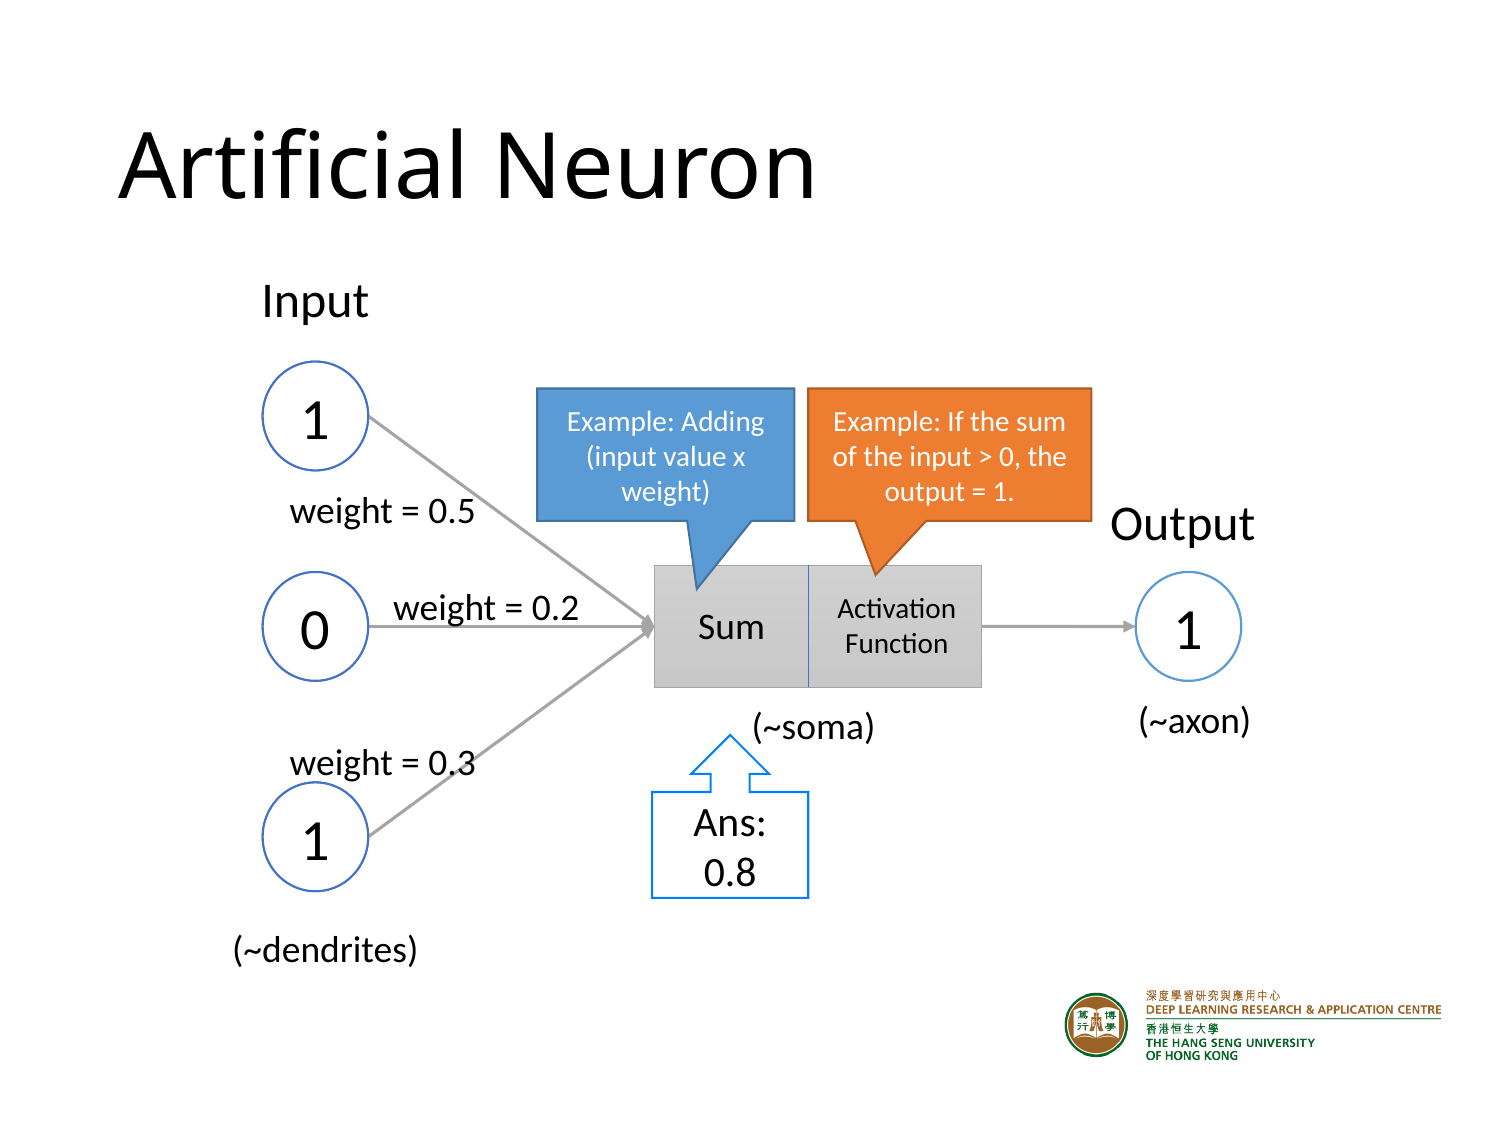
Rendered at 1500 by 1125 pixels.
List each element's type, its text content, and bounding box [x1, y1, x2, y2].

text_box [809, 667, 982, 688]
text_box Example: If the sum of the input > 0, the output = 1. [807, 387, 1093, 577]
text_box Output [1095, 483, 1282, 559]
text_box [368, 416, 655, 626]
text_box 1 [1134, 570, 1243, 682]
text_box Example: Adding (input value x weight) [536, 387, 796, 592]
text_box (~soma) [736, 694, 891, 755]
text_box [809, 565, 982, 581]
text_box 1 [261, 360, 370, 472]
text_box (~dendrites) [217, 917, 445, 977]
text_box Sum [675, 594, 788, 655]
text_box weight = 0.5 [274, 478, 368, 538]
picture [1056, 975, 1459, 1074]
text_box 0 [261, 570, 368, 682]
text_box 1 [261, 791, 370, 893]
text_box Activation Function [809, 581, 985, 667]
text_box weight = 0.3 [274, 730, 368, 791]
text_box Ans: 0.8 [651, 733, 810, 899]
text_box (~axon) [1123, 688, 1267, 748]
text_box Input [246, 259, 385, 335]
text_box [368, 626, 655, 837]
title Artificial Neuron [103, 59, 1397, 278]
text_box [655, 565, 808, 688]
